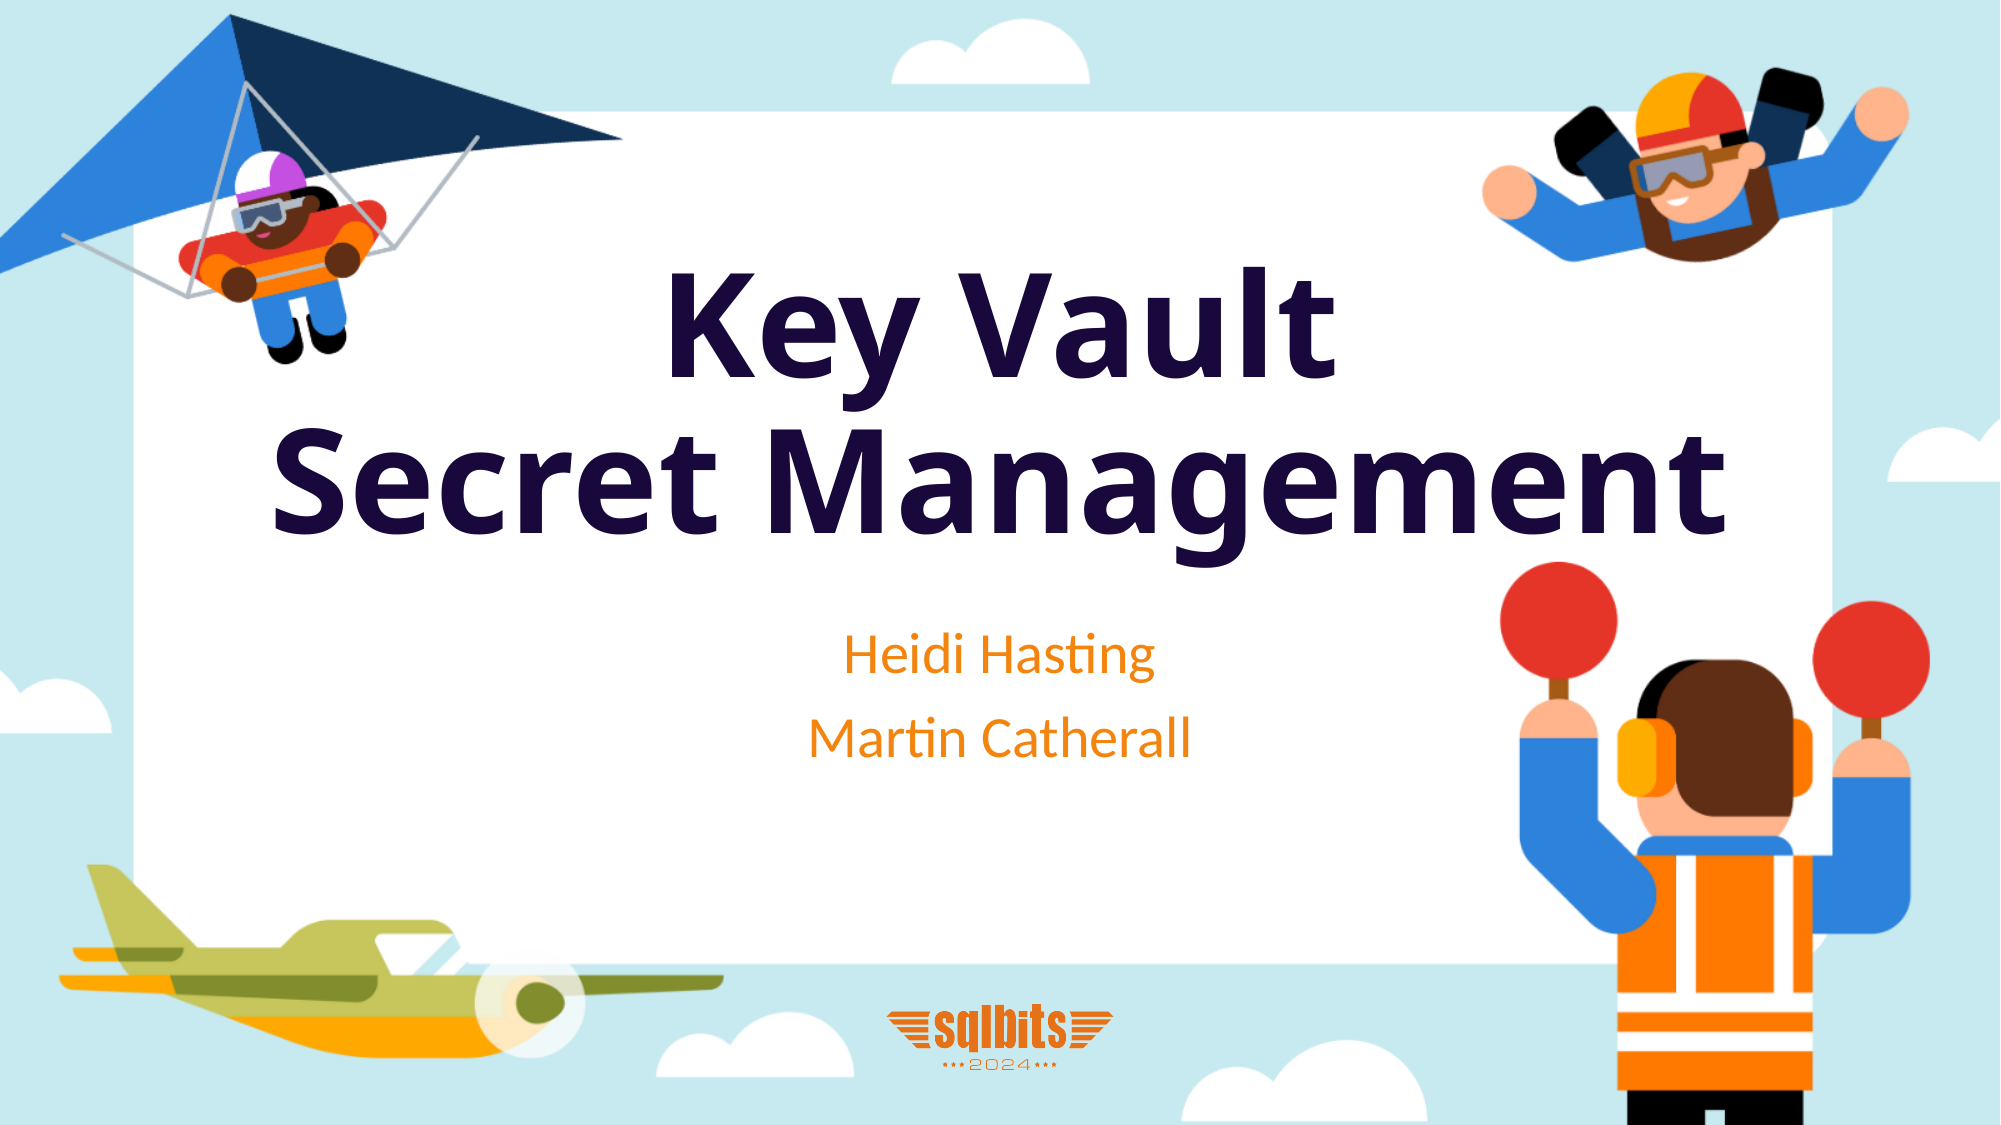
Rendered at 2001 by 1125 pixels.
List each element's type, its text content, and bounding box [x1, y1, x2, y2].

title Key Vault Secret Management [249, 239, 1750, 579]
picture [0, 0, 2000, 1125]
list Heidi Hasting Martin Catherall [530, 615, 1470, 804]
